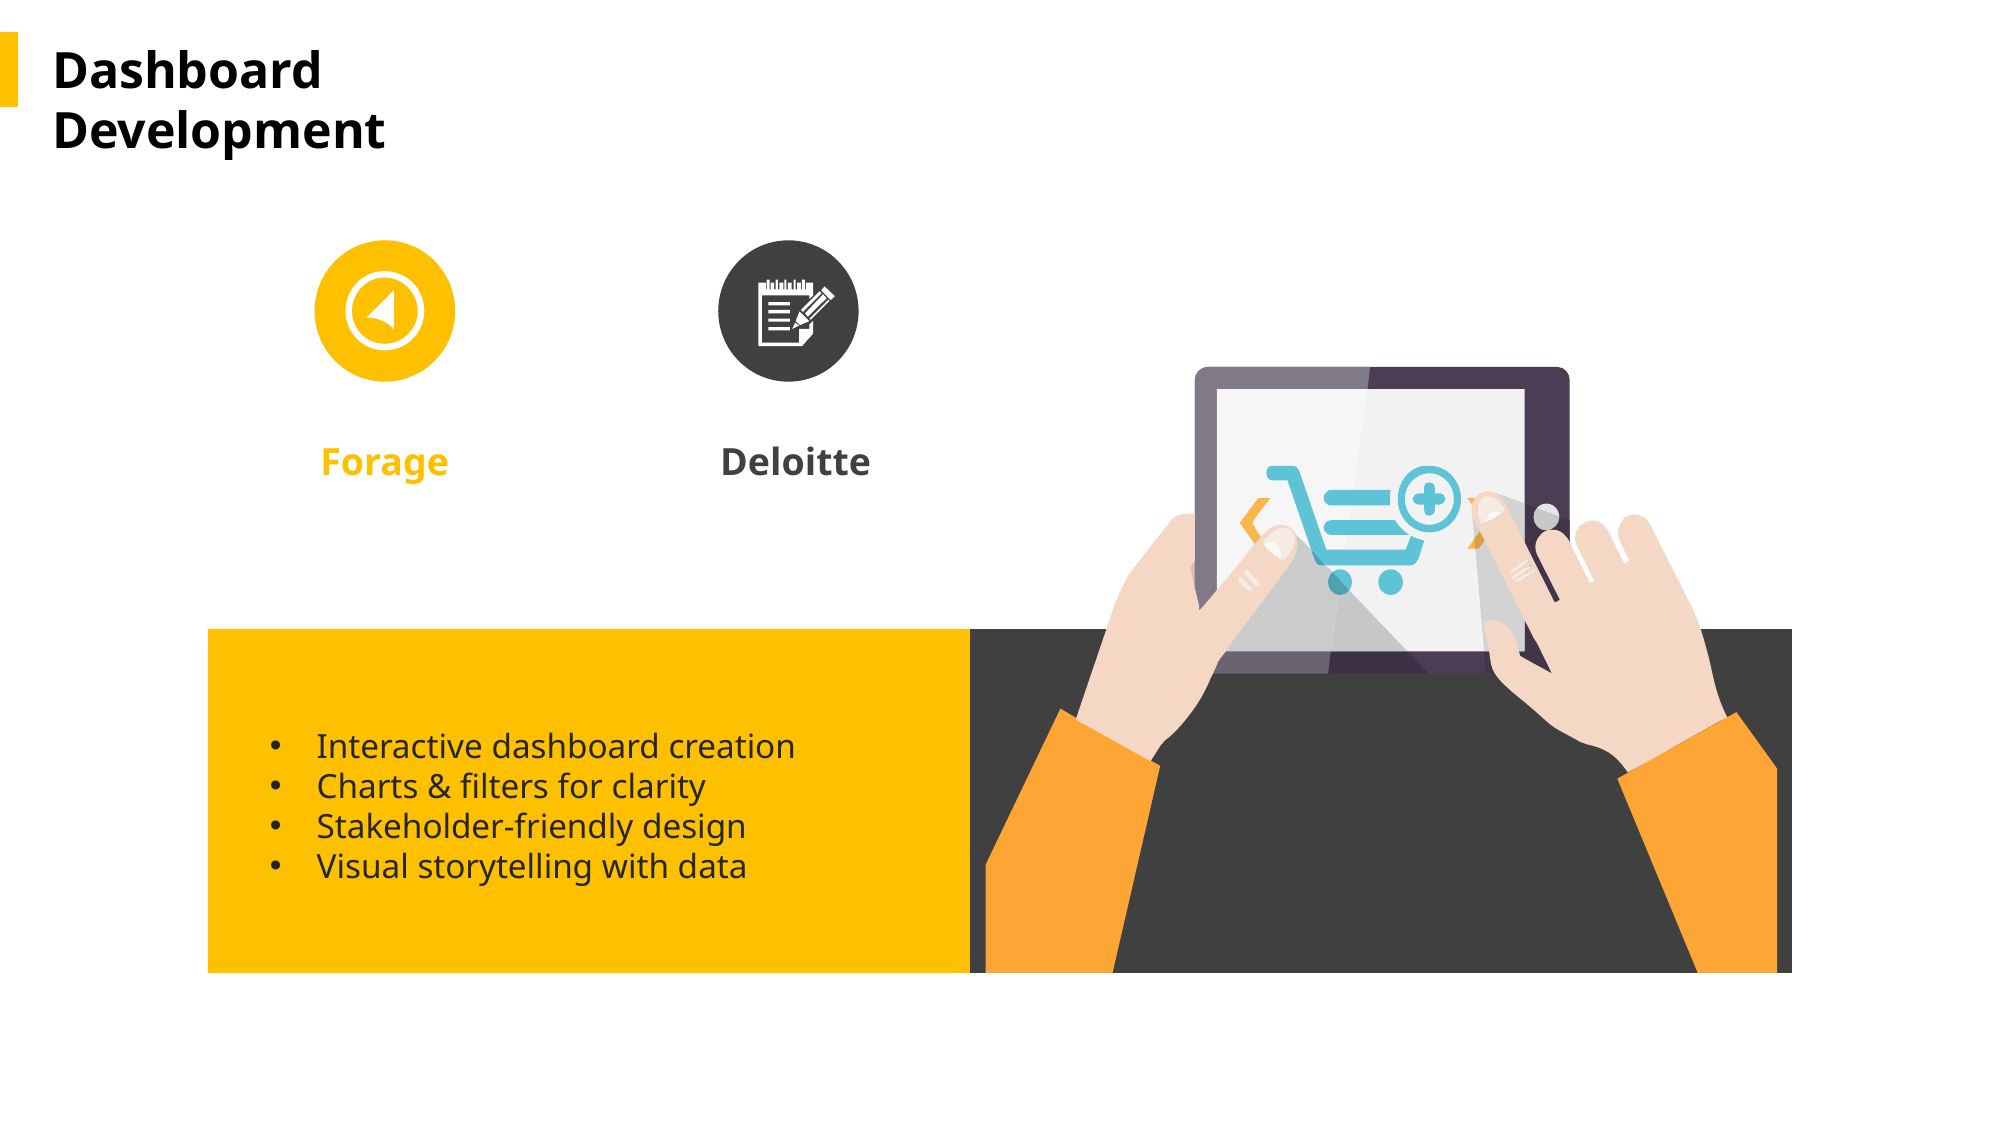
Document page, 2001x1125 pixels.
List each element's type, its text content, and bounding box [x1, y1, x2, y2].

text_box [758, 279, 835, 347]
text_box [313, 239, 457, 383]
text_box Dashboard Development [37, 31, 473, 166]
text_box Deloitte [625, 389, 967, 487]
text_box [717, 239, 860, 383]
text_box [971, 628, 1793, 974]
text_box Interactive dashboard creation Charts & filters for clarity Stakeholder-friendly design Visual storytelling with data [262, 721, 916, 890]
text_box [345, 271, 425, 351]
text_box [985, 366, 1778, 973]
text_box [0, 31, 19, 108]
text_box Forage [214, 389, 556, 487]
text_box [207, 628, 971, 974]
